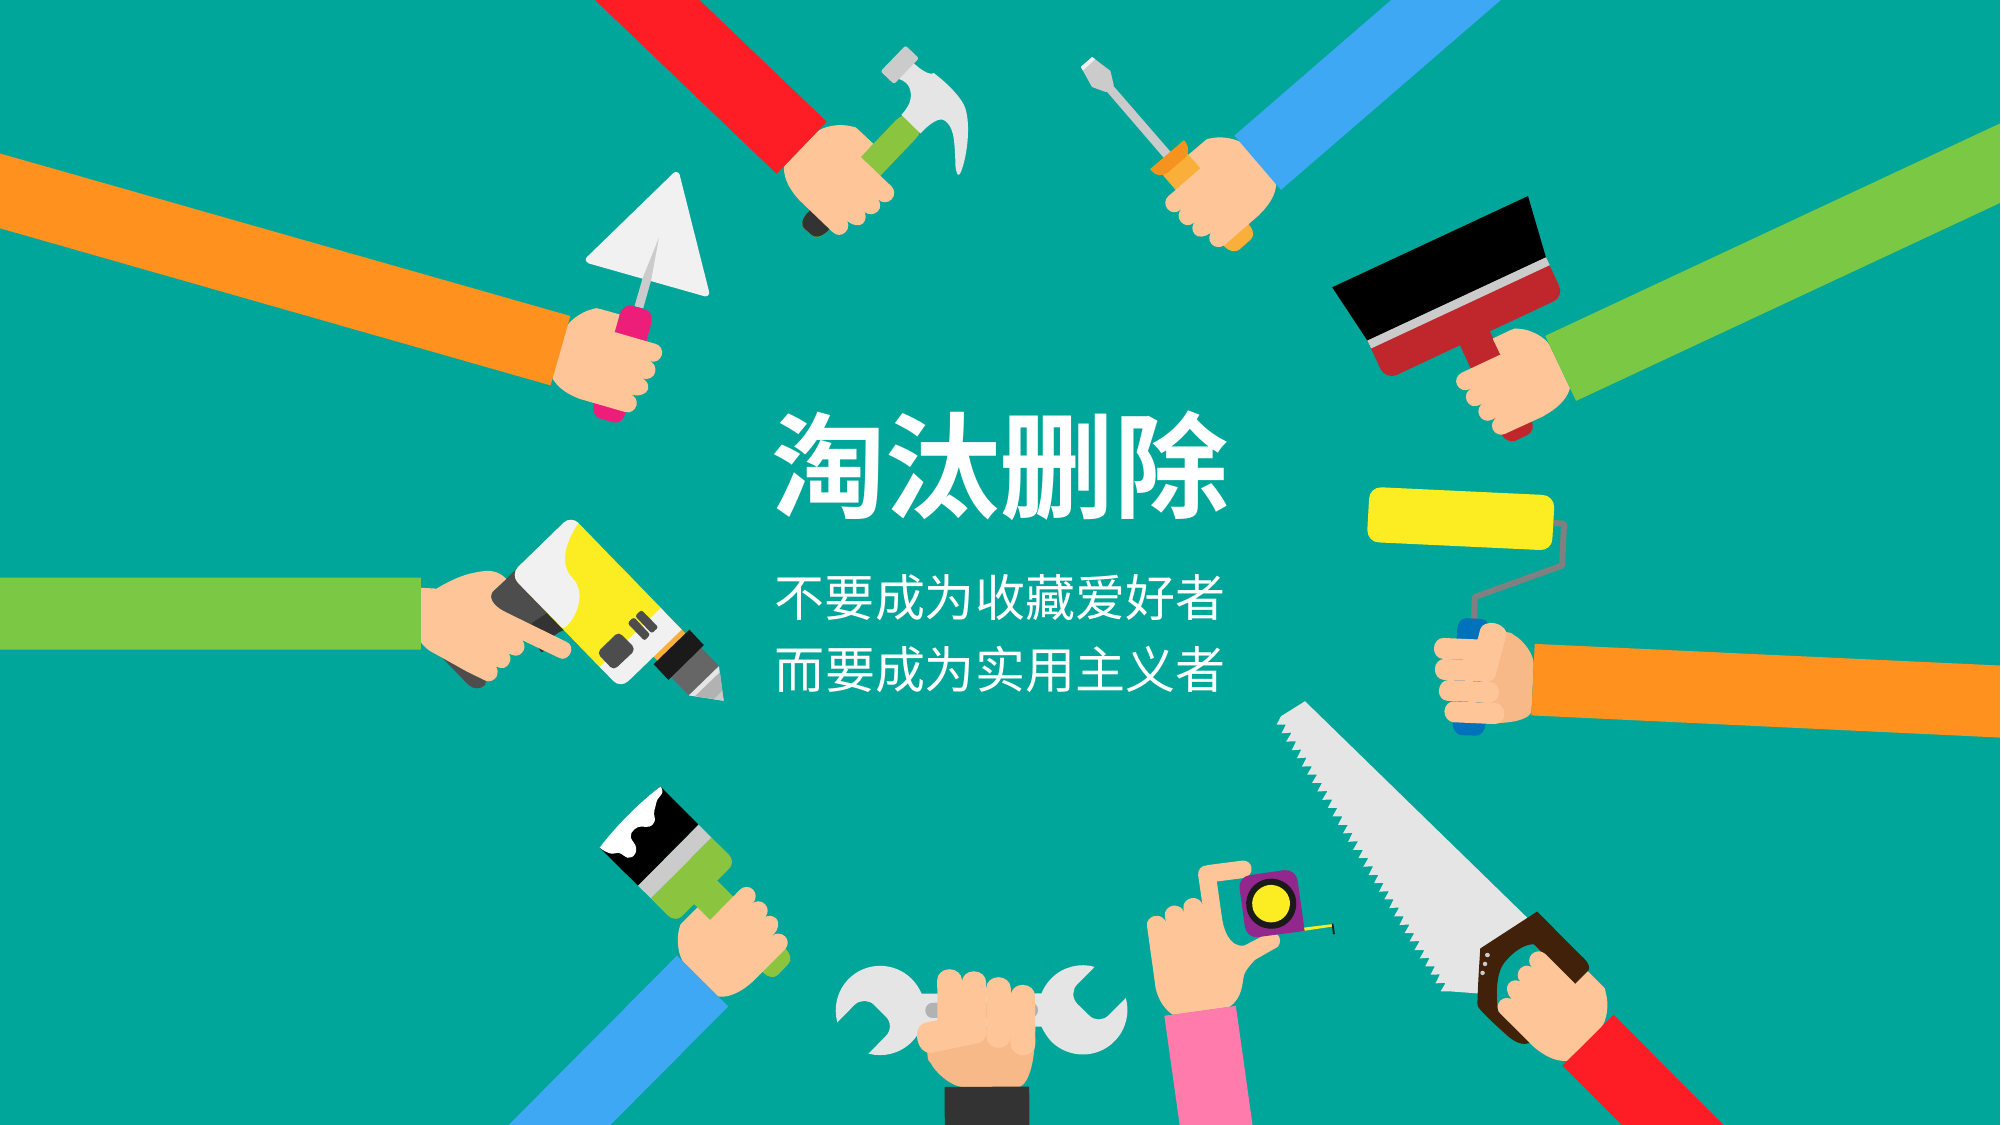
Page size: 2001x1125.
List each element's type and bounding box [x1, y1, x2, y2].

text_box [0, 0, 2000, 1125]
